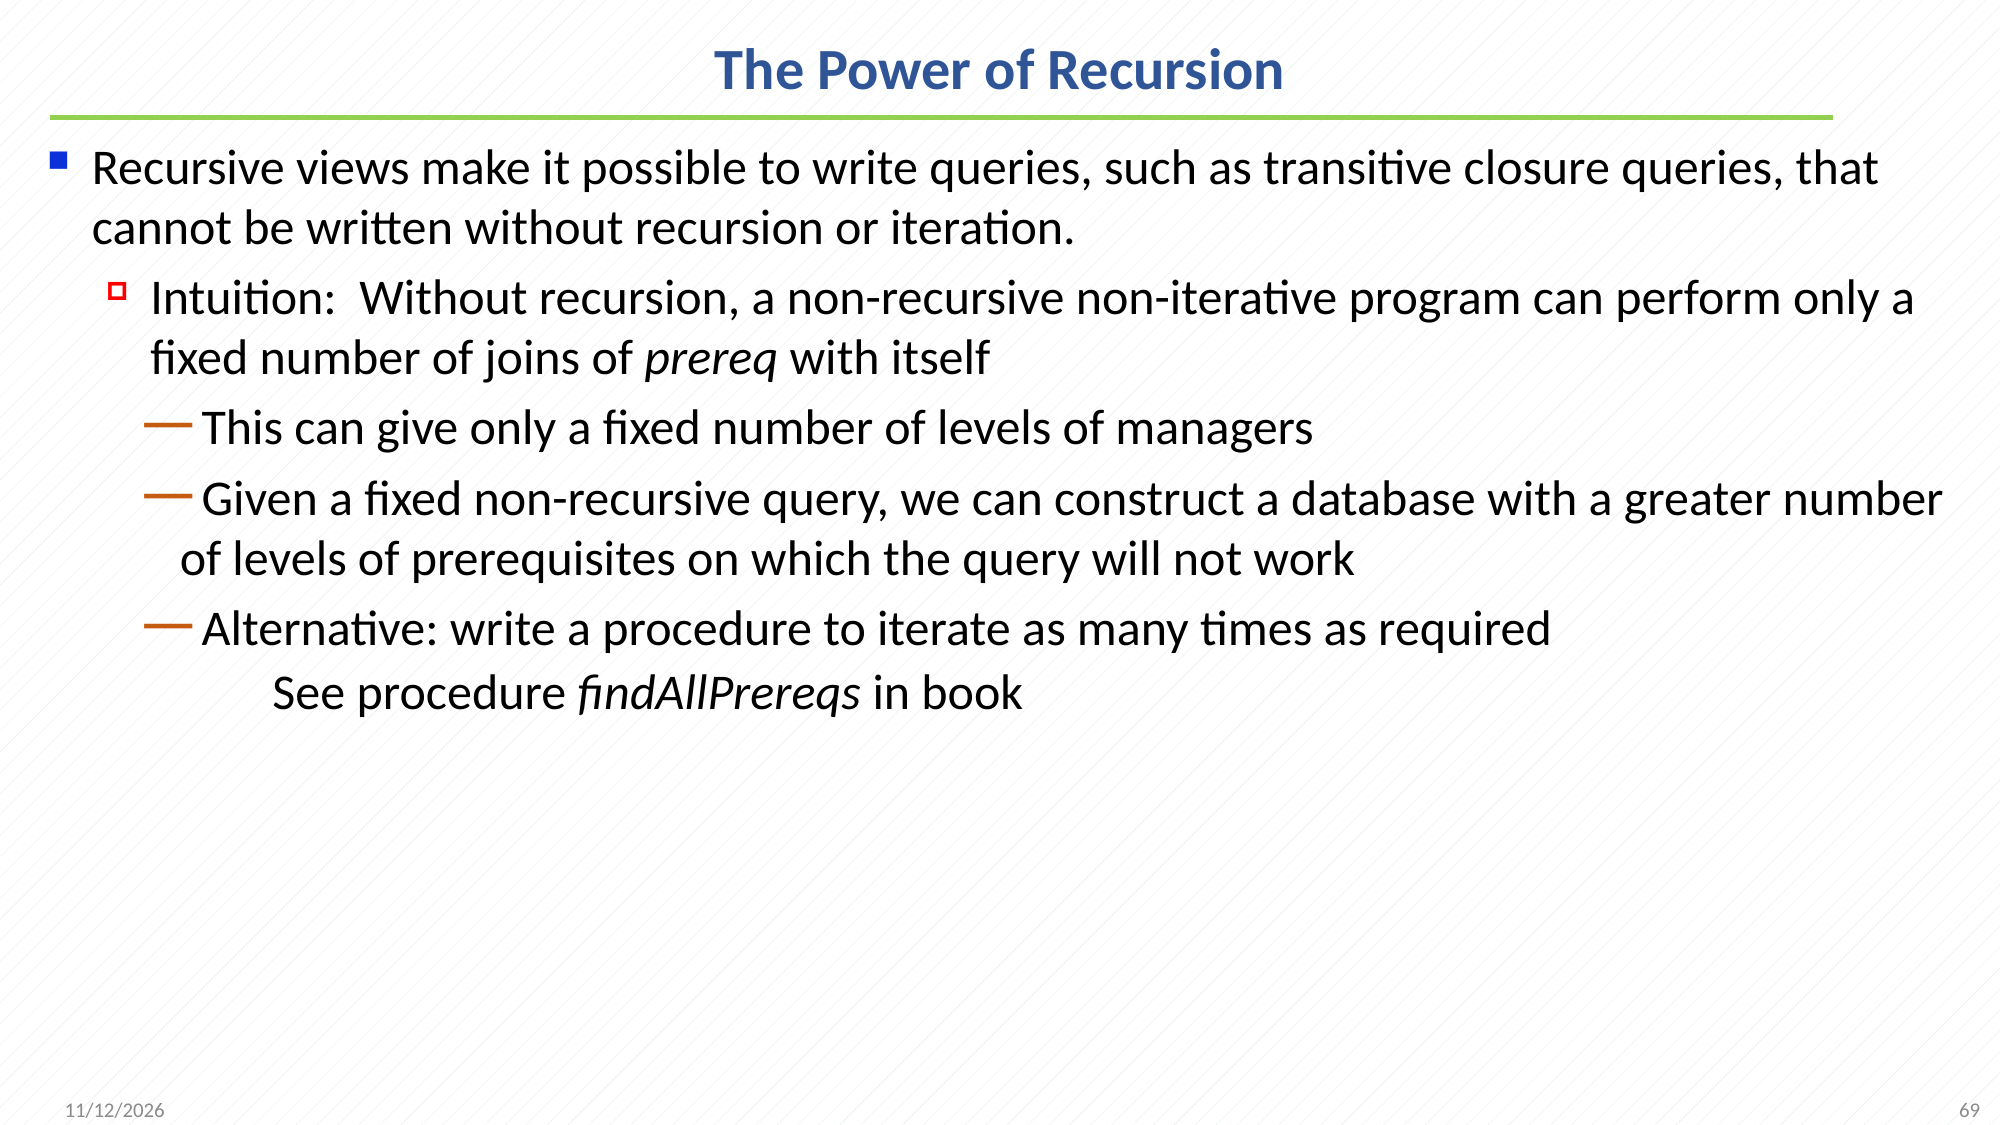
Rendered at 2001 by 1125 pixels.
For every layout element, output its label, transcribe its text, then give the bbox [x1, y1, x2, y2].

list Recursive views make it possible to write queries, such as transitive closure queries, that cannot be written without recursion or iteration. Intuition: Without recursion, a non-recursive non-iterative program can perform only a fixed number of joins of prereq with itself This can give only a fixed number of levels of managers Given a fixed non-recursive query, we can construct a database with a greater number of levels of prerequisites on which the query will not work Alternative: write a procedure to iterate as many times as required See procedure findAllPrereqs in book [32, 126, 1974, 1081]
slide_number 69 [1545, 1079, 1996, 1125]
title The Power of Recursion [50, 13, 1949, 126]
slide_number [49, 1079, 500, 1125]
